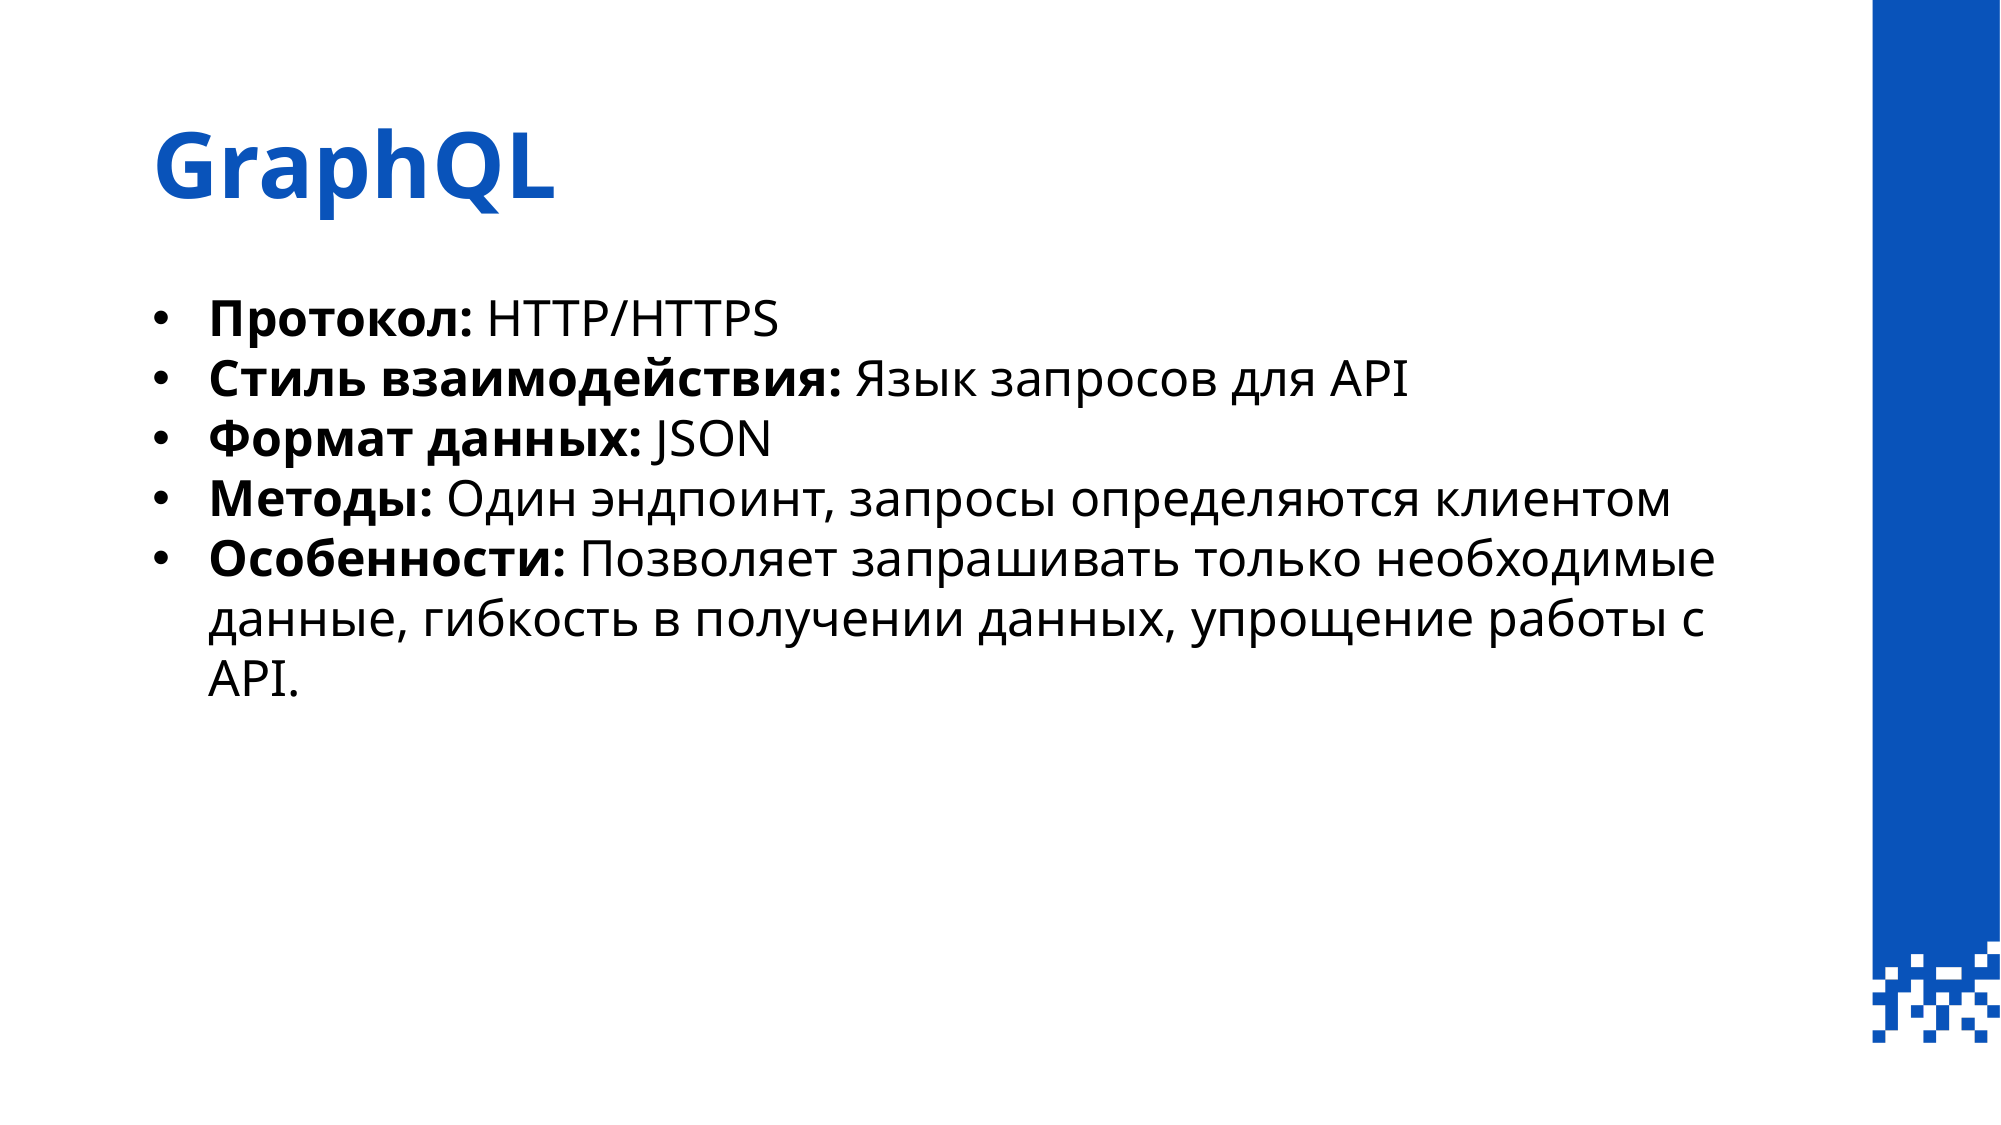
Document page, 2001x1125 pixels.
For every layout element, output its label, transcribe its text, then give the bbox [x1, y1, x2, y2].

list Протокол: HTTP/HTTPS Стиль взаимодействия: Язык запросов для API Формат данных: JSON Методы: Один эндпоинт, запросы определяются клиентом Особенности: Позволяет запрашивать только необходимые данные, гибкость в получении данных, упрощение работы с API. [137, 170, 1794, 824]
picture [1872, 0, 2000, 1043]
title GraphQL [137, 59, 1863, 278]
